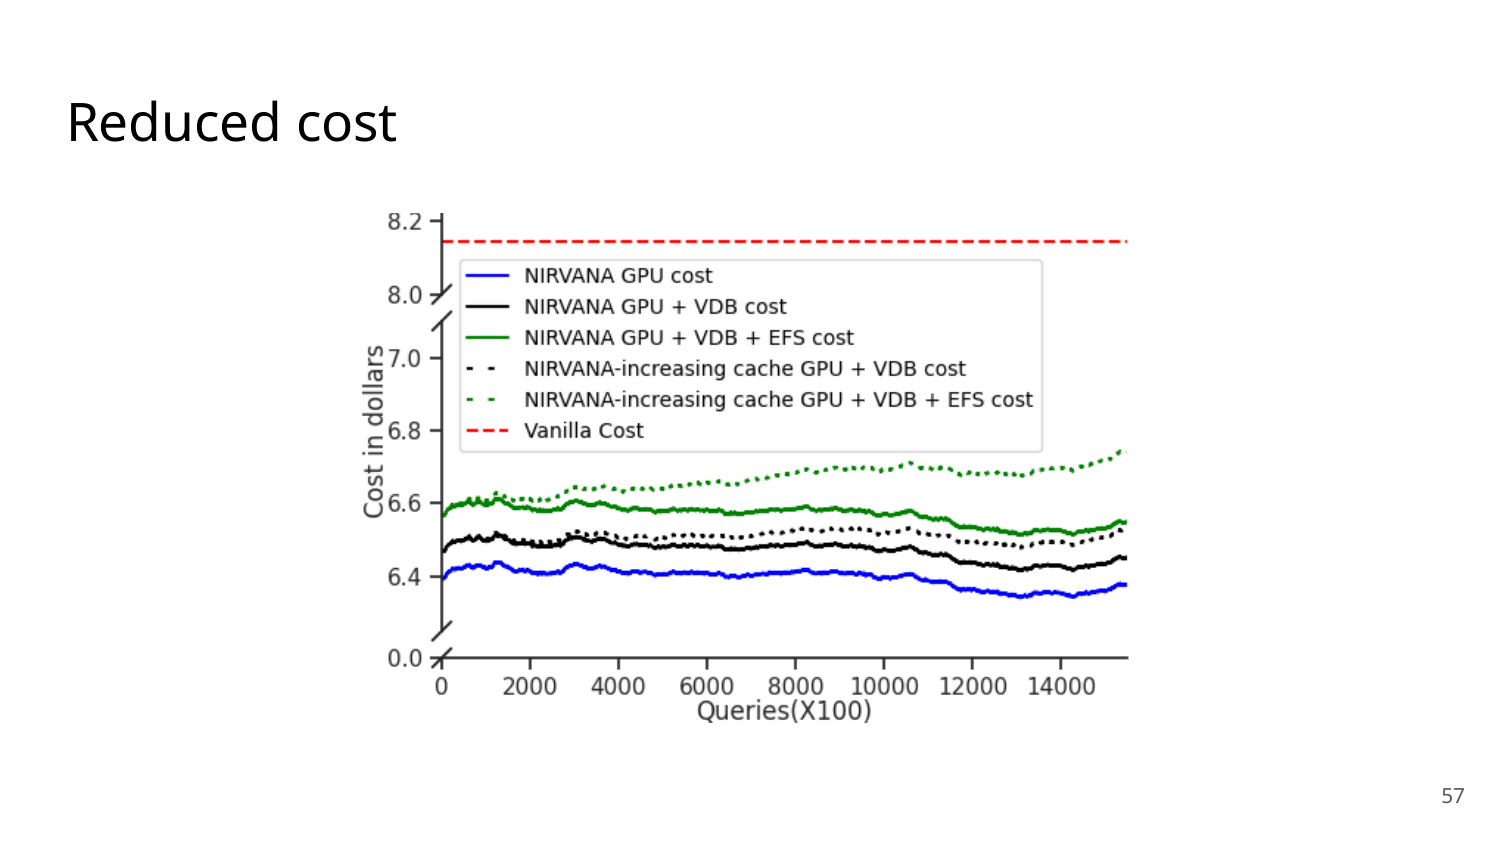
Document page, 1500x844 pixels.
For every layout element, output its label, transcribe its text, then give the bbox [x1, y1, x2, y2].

title Reduced cost [51, 72, 1449, 167]
picture [358, 212, 1142, 740]
slide_number ‹#› [1389, 764, 1480, 830]
